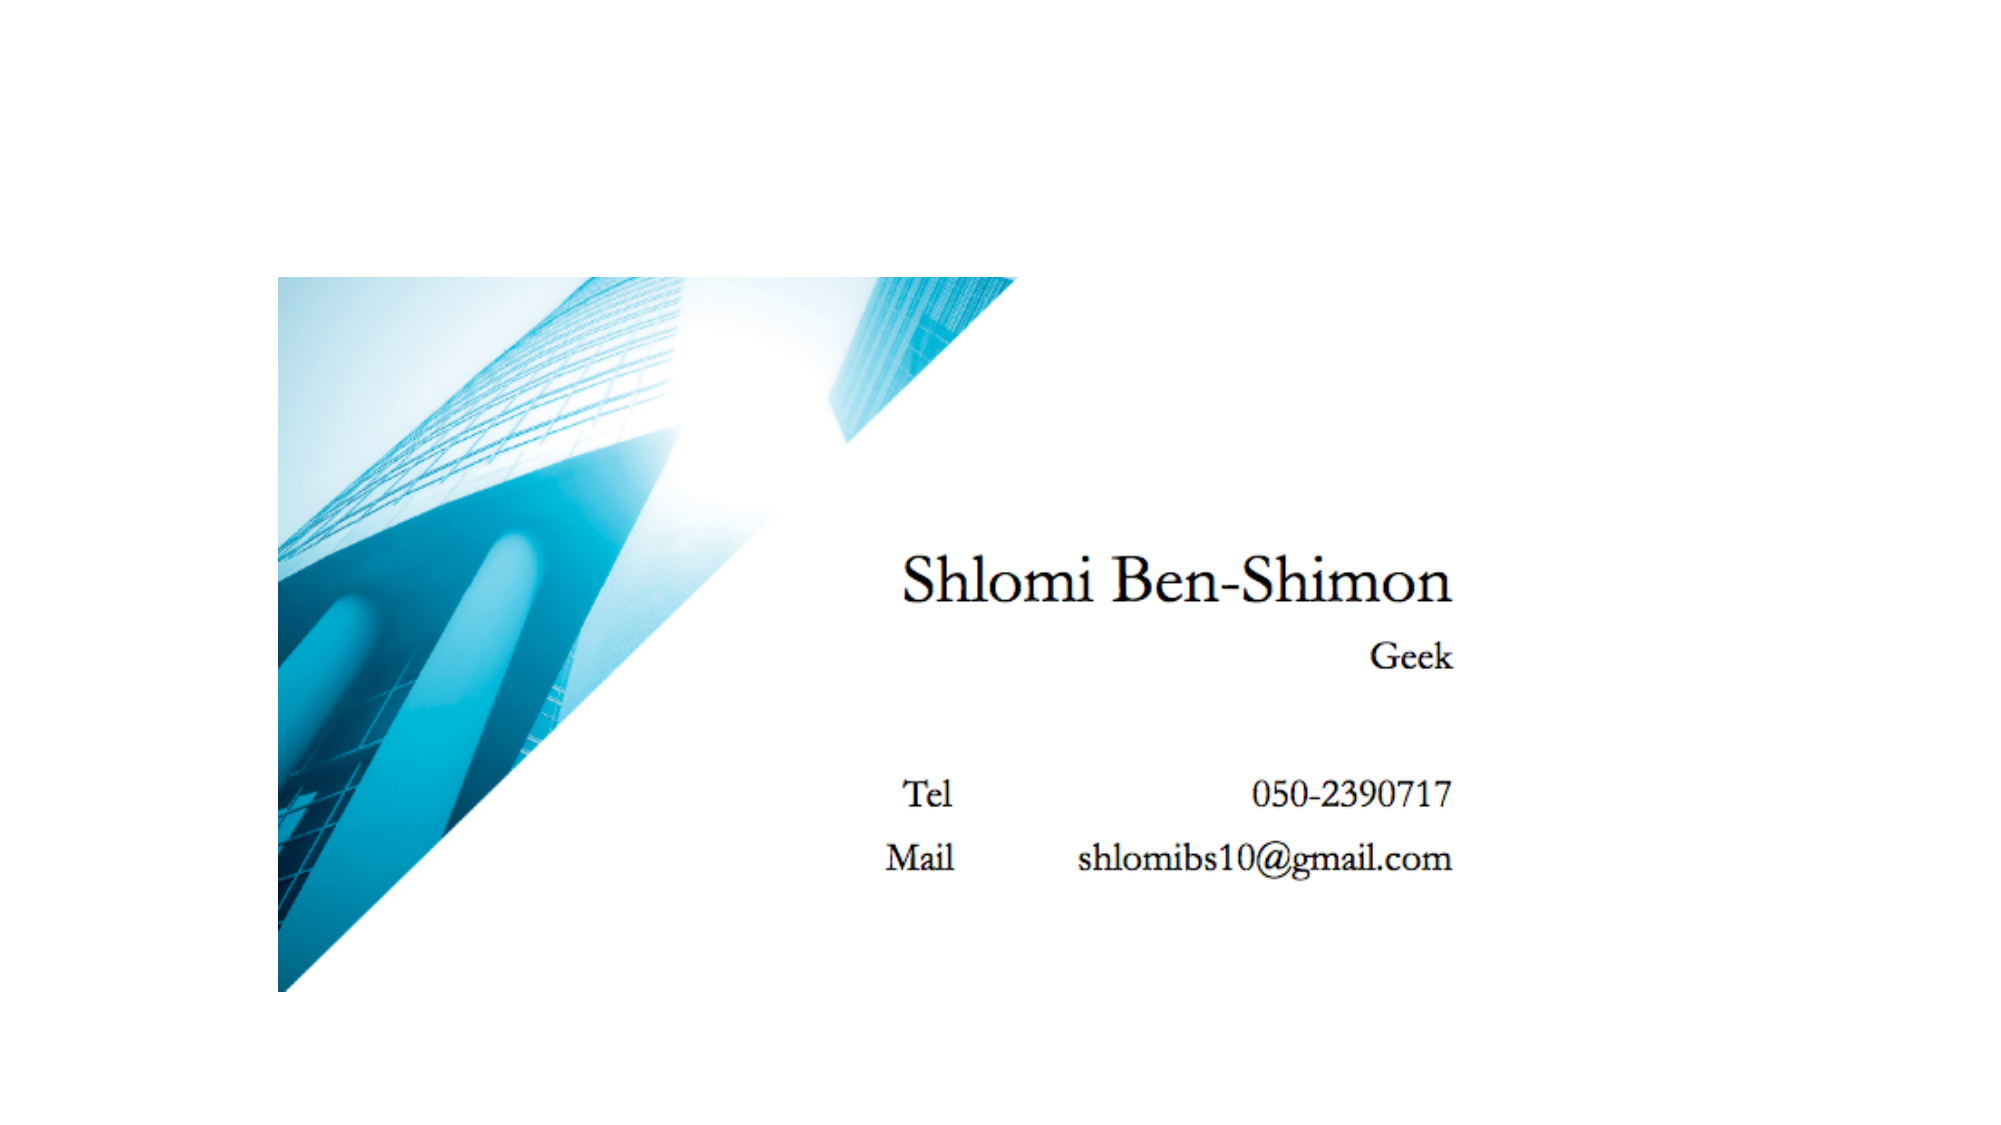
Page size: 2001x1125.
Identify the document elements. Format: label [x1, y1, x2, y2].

list [278, 277, 1539, 992]
